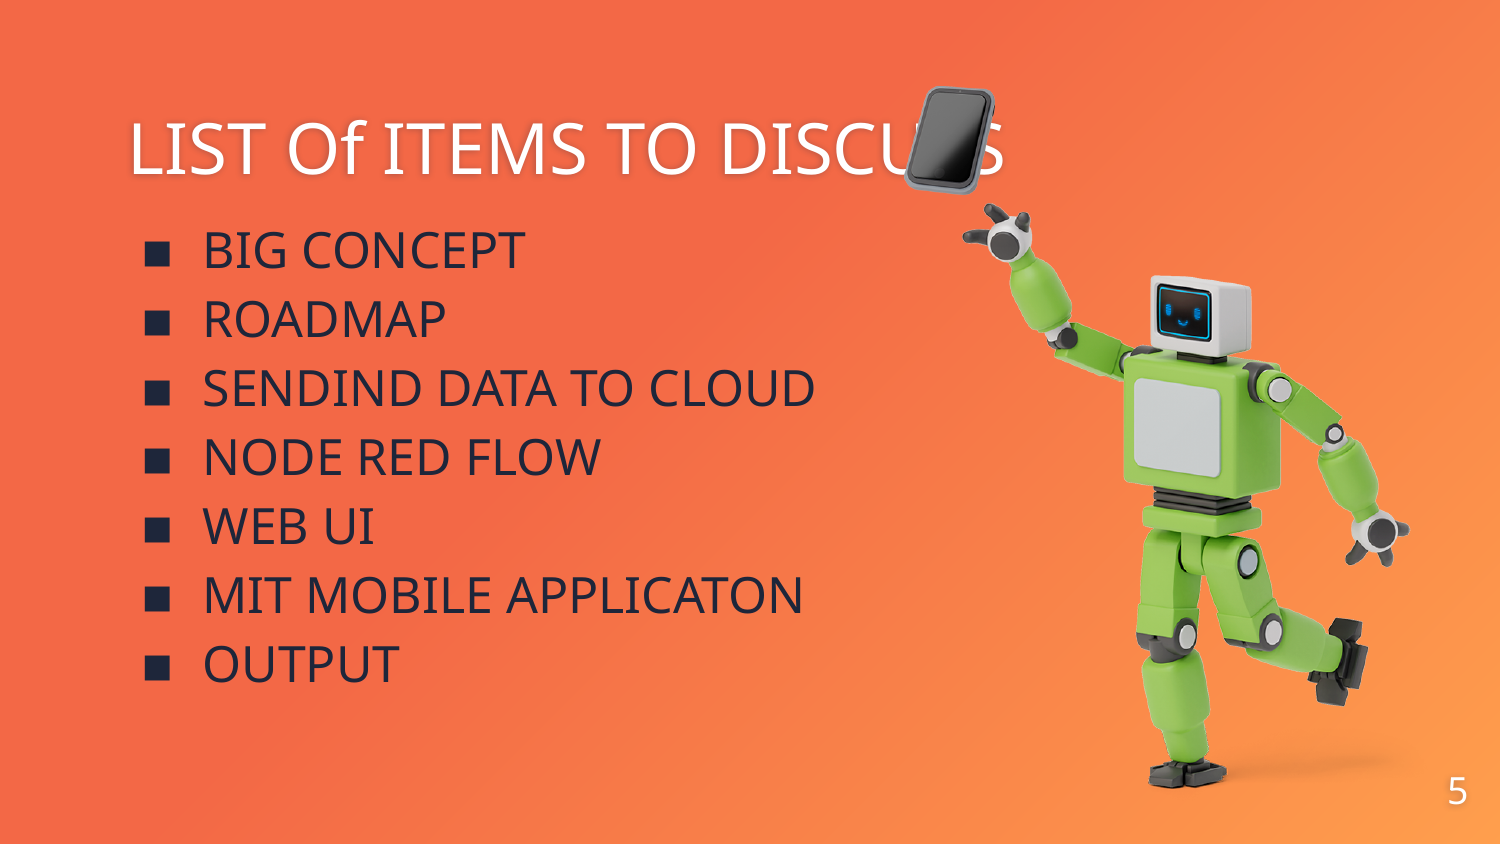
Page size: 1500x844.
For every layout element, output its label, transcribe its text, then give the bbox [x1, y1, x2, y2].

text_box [961, 202, 1429, 802]
title LIST Of ITEMS TO DISCUSS [127, 63, 1374, 190]
list BIG CONCEPT ROADMAP SENDIND DATA TO CLOUD NODE RED FLOW WEB UI MIT MOBILE APPLICATON OUTPUT [127, 209, 944, 708]
slide_number 5 [1378, 761, 1469, 814]
picture [903, 86, 995, 195]
